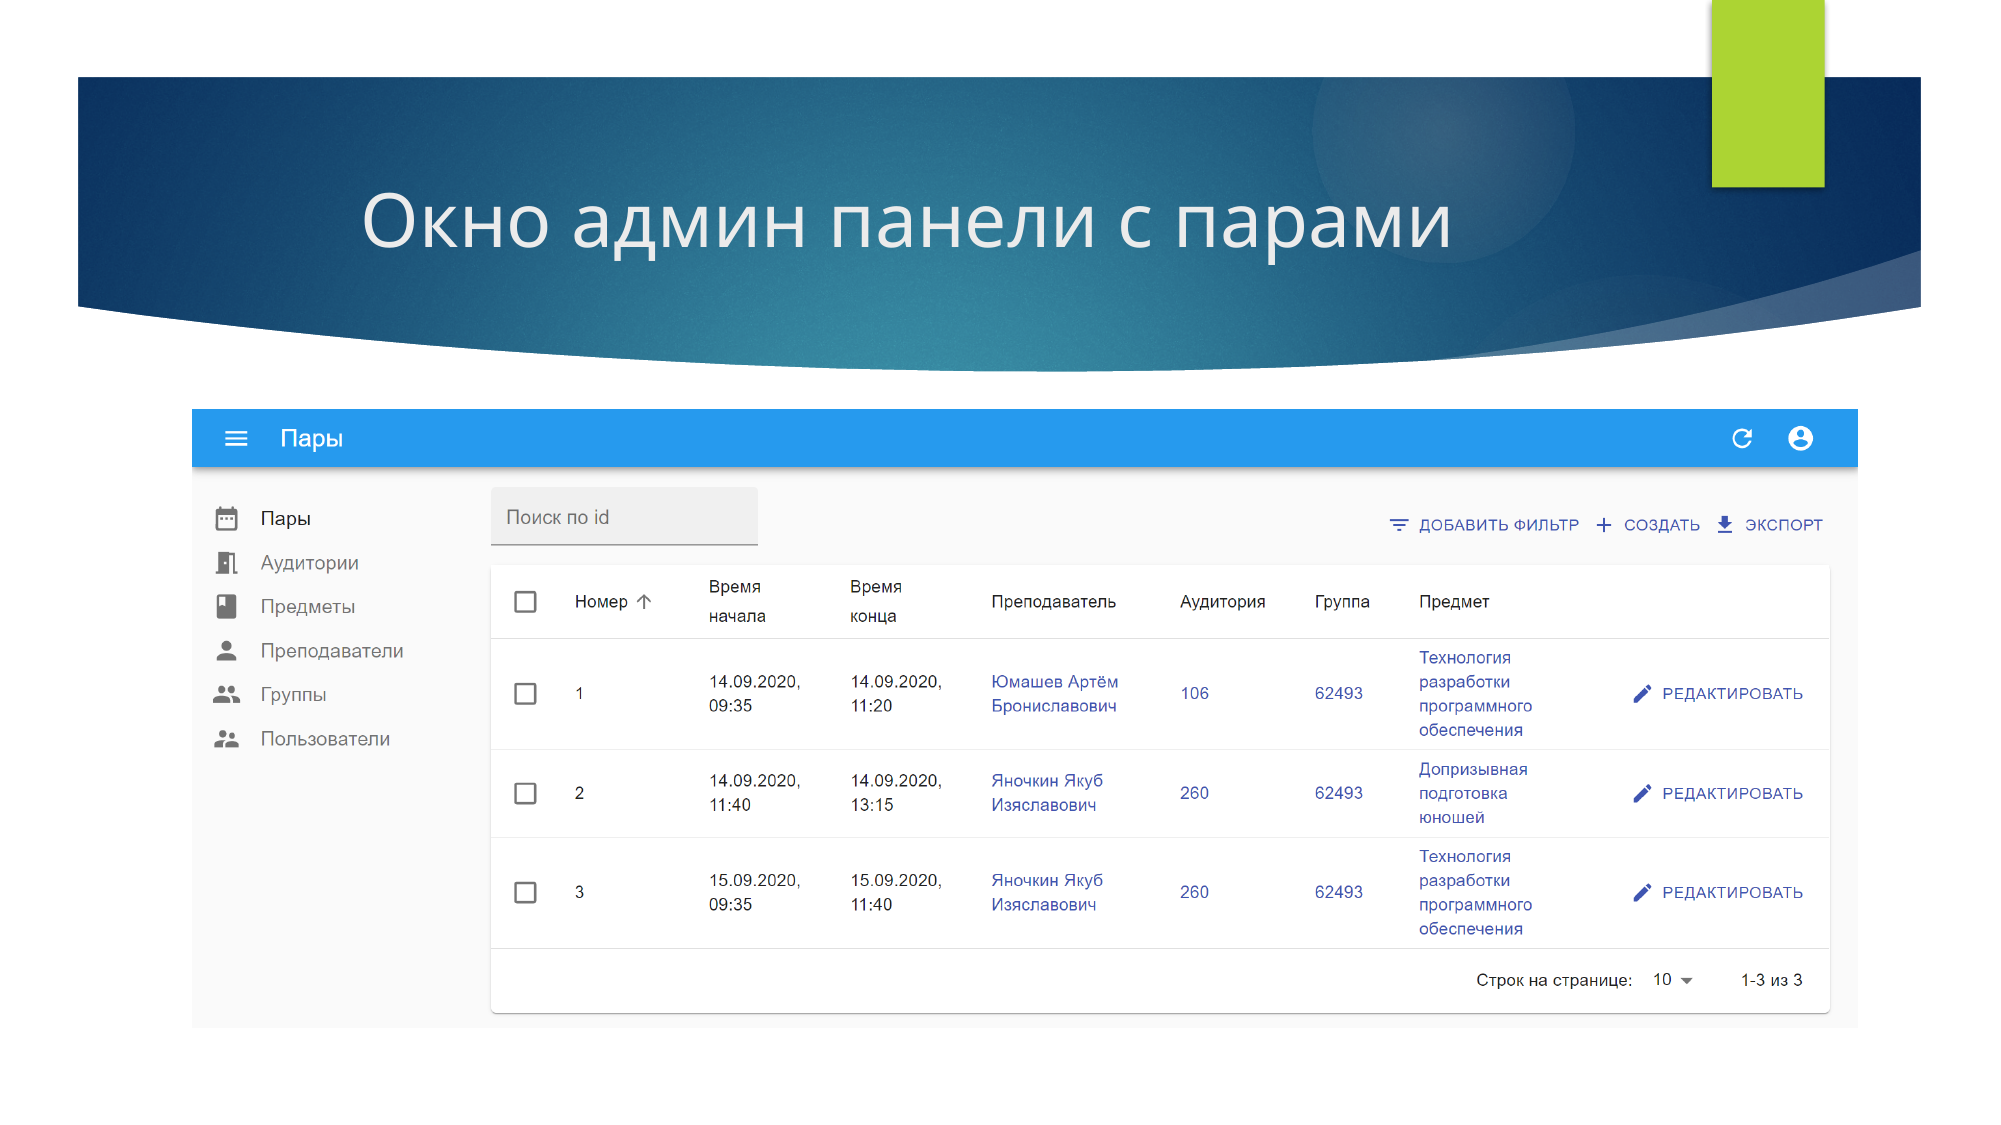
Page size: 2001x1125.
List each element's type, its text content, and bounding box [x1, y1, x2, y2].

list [191, 409, 1858, 1029]
title Окно админ панели с парами [163, 159, 1653, 276]
